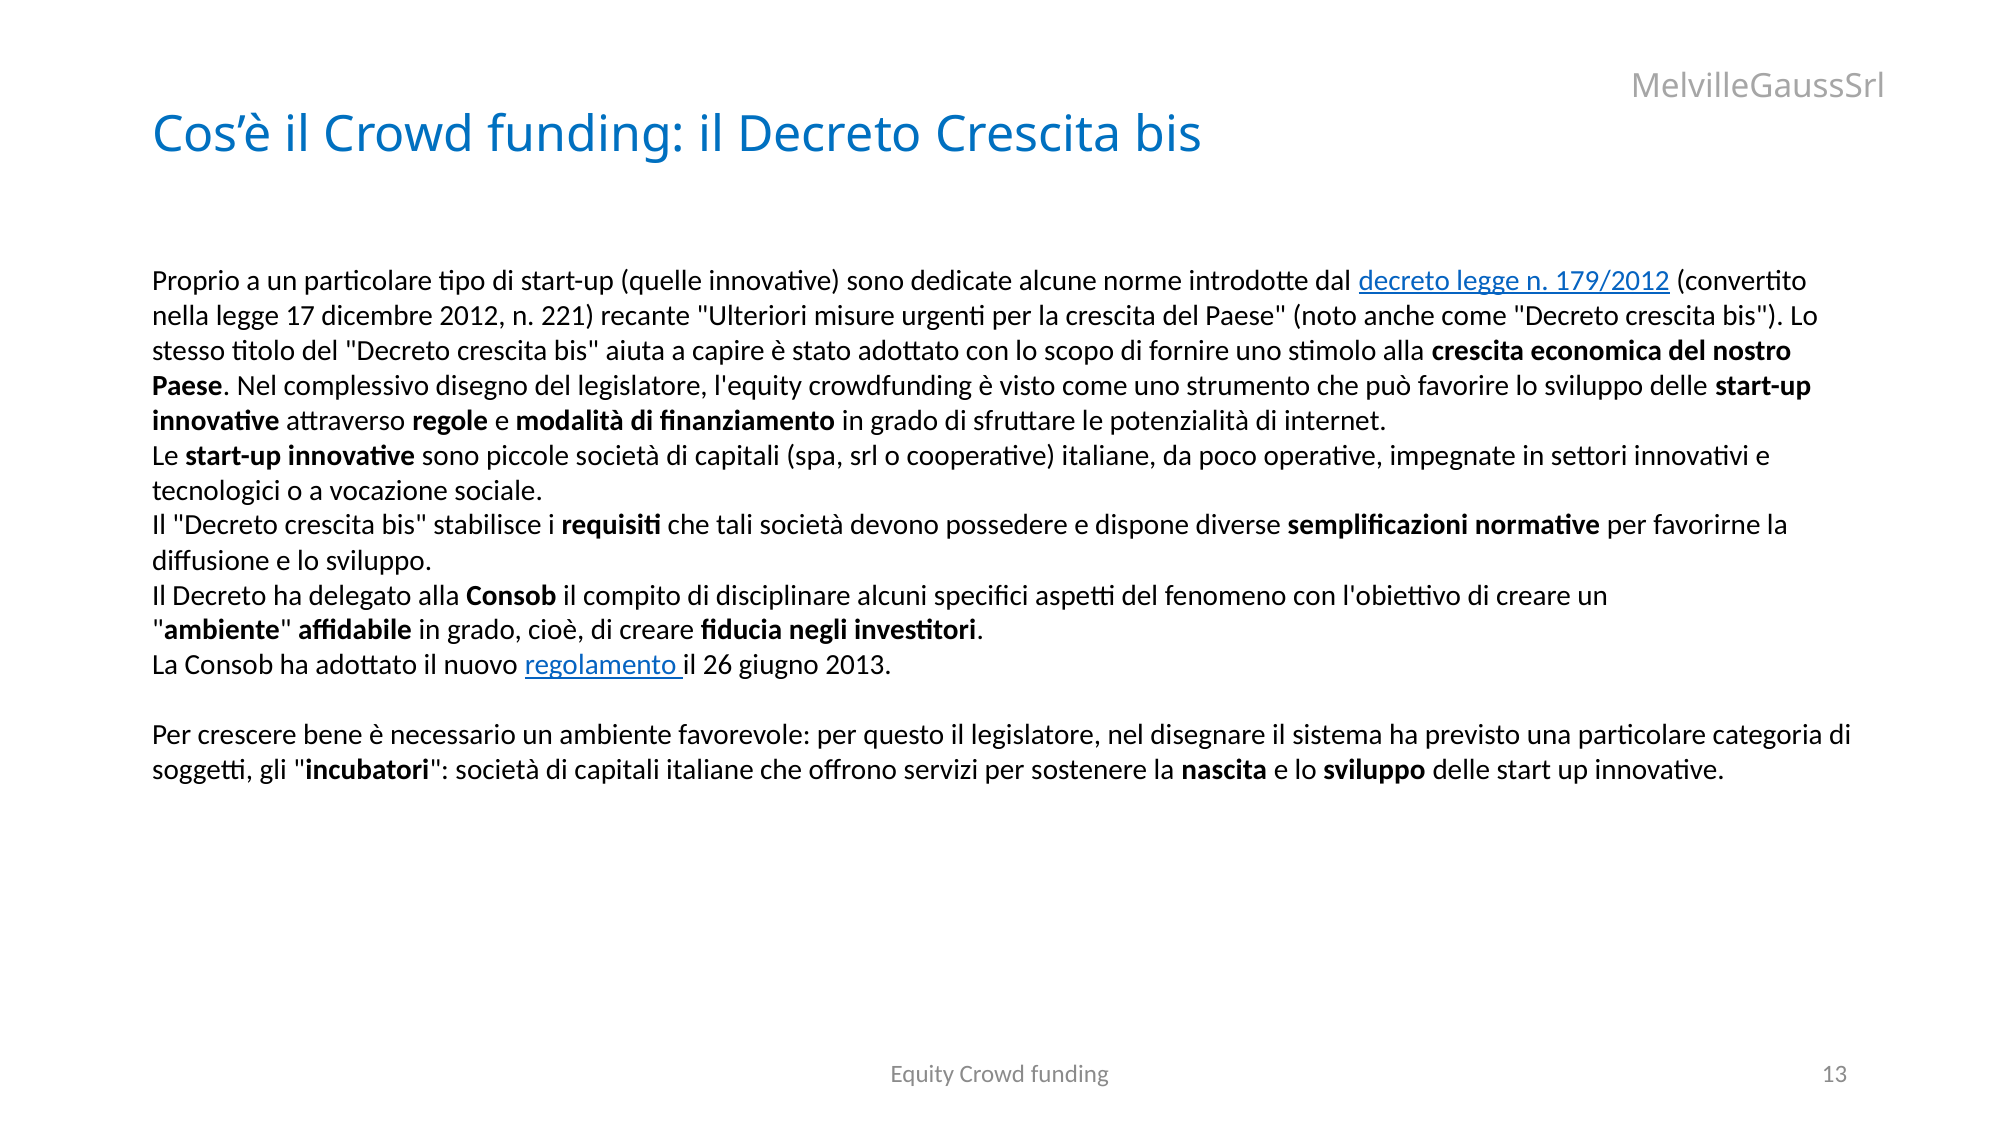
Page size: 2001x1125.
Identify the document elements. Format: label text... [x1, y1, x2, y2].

slide_number 13 [1412, 1042, 1863, 1103]
text_box Proprio a un particolare tipo di start-up (quelle innovative) sono dedicate alcune norme introdotte dal decreto legge n. 179/2012 (convertito nella legge 17 dicembre 2012, n. 221) recante "Ulteriori misure urgenti per la crescita del Paese" (noto anche come "Decreto crescita bis"). Lo stesso titolo del "Decreto crescita bis" aiuta a capire è stato adottato con lo scopo di fornire uno stimolo alla crescita economica del nostro Paese. Nel complessivo disegno del legislatore, l'equity crowdfunding è visto come uno strumento che può favorire lo sviluppo delle start-up innovative attraverso regole e modalità di finanziamento in grado di sfruttare le potenzialità di internet. Le start-up innovative sono piccole società di capitali (spa, srl o cooperative) italiane, da poco operative, impegnate in settori innovativi e tecnologici o a vocazione sociale. Il "Decreto crescita bis" stabilisce i requisiti che tali società devono possedere e dispone diverse semplificazioni normative per favorirne la diffusione e lo sviluppo. Il Decreto ha delegato alla Consob il compito di disciplinare alcuni specifici aspetti del fenomeno con l'obiettivo di creare un "ambiente" affidabile in grado, cioè, di creare fiducia negli investitori. La Consob ha adottato il nuovo regolamento il 26 giugno 2013. Per crescere bene è necessario un ambiente favorevole: per questo il legislatore, nel disegnare il sistema ha previsto una particolare categoria di soggetti, gli "incubatori": società di capitali italiane che offrono servizi per sostenere la nascita e lo sviluppo delle start up innovative. [137, 253, 1882, 898]
text_box Cos’è il Crowd funding: il Decreto Crescita bis [137, 100, 1863, 199]
footer Equity Crowd funding [662, 1042, 1338, 1103]
